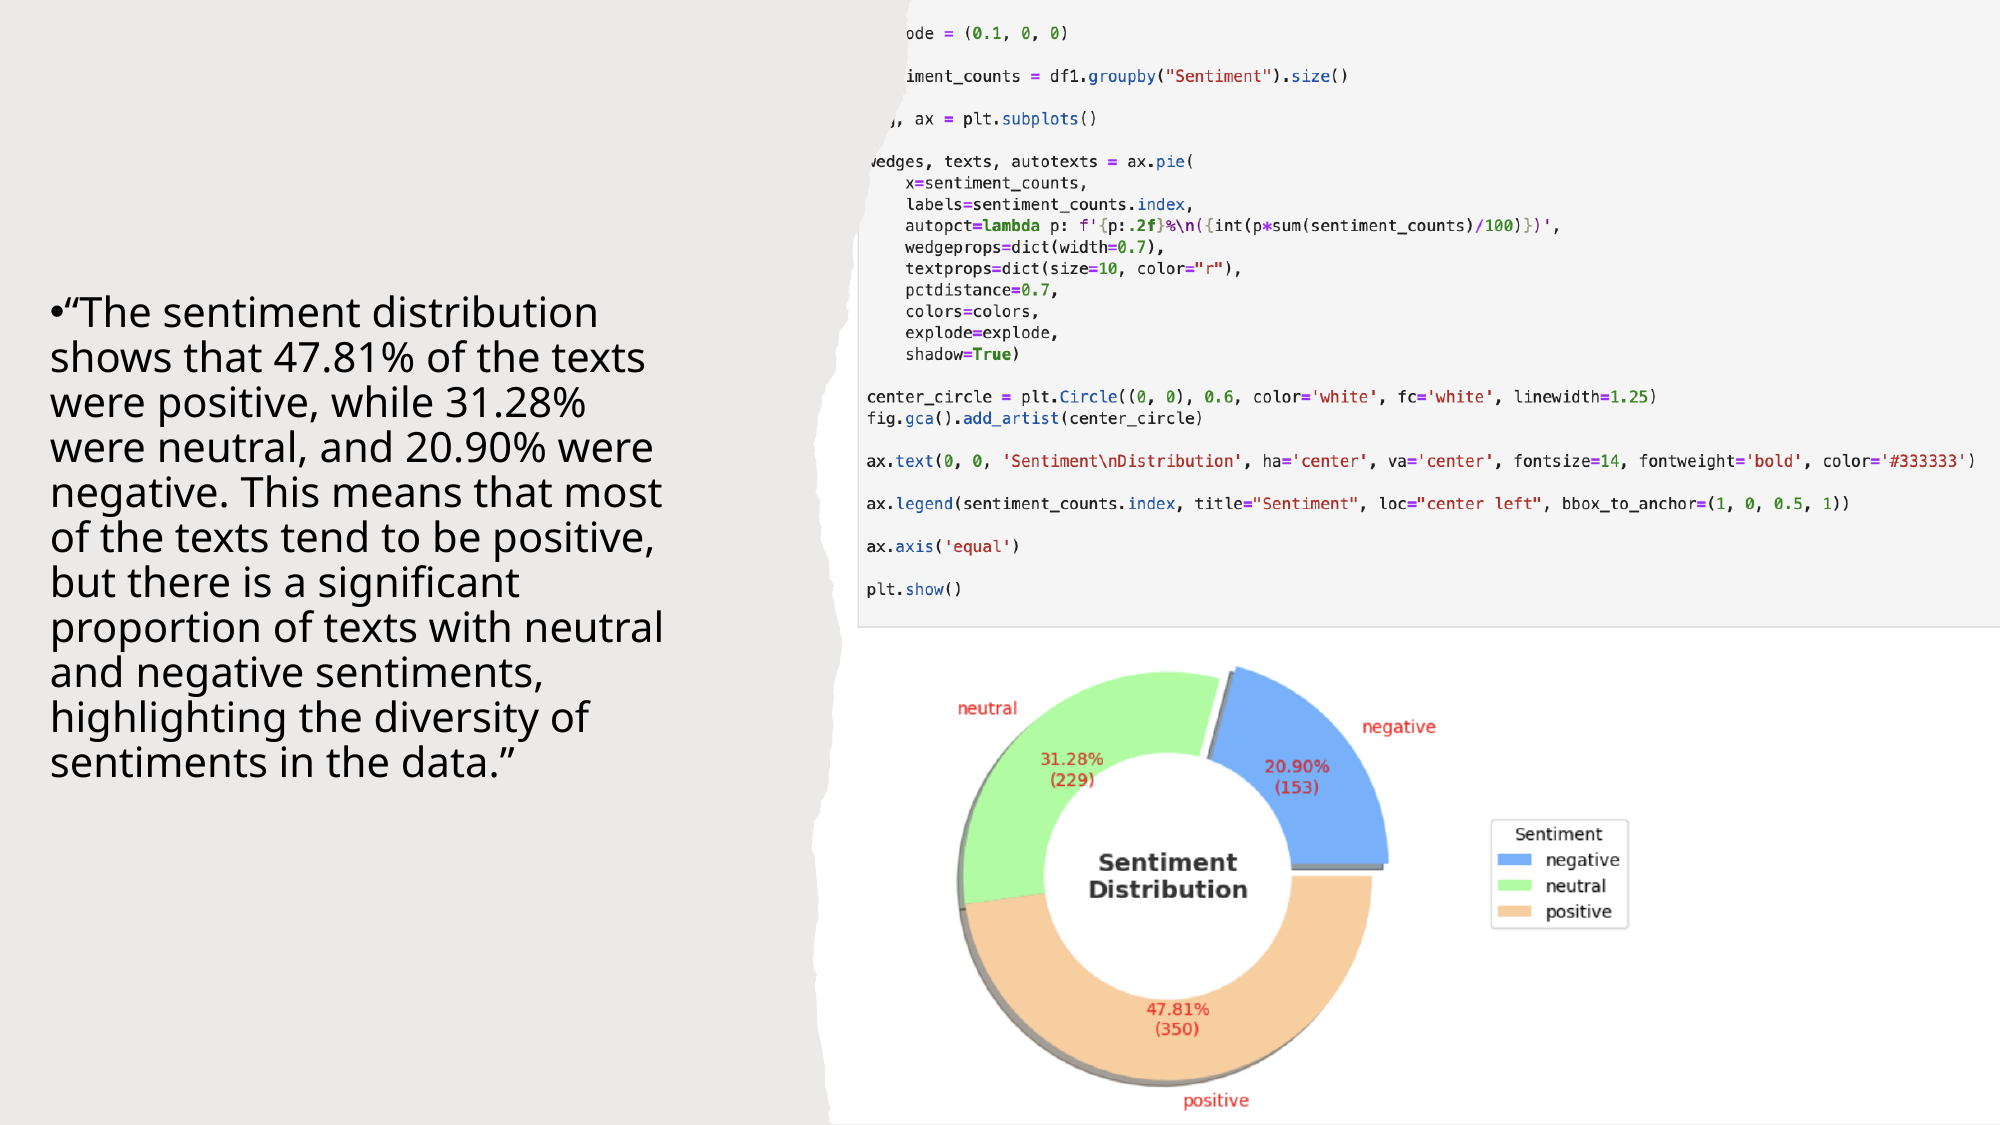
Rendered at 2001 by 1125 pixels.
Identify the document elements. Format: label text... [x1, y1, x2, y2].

text_box [0, 0, 811, 1125]
text_box “The sentiment distribution shows that 47.81% of the texts were positive, while 31.28% were neutral, and 20.90% were negative. This means that most of the texts tend to be positive, but there is a significant proportion of texts with neutral and negative sentiments, highlighting the diversity of sentiments in the data.” [34, 283, 705, 1001]
picture [811, 0, 2000, 1125]
